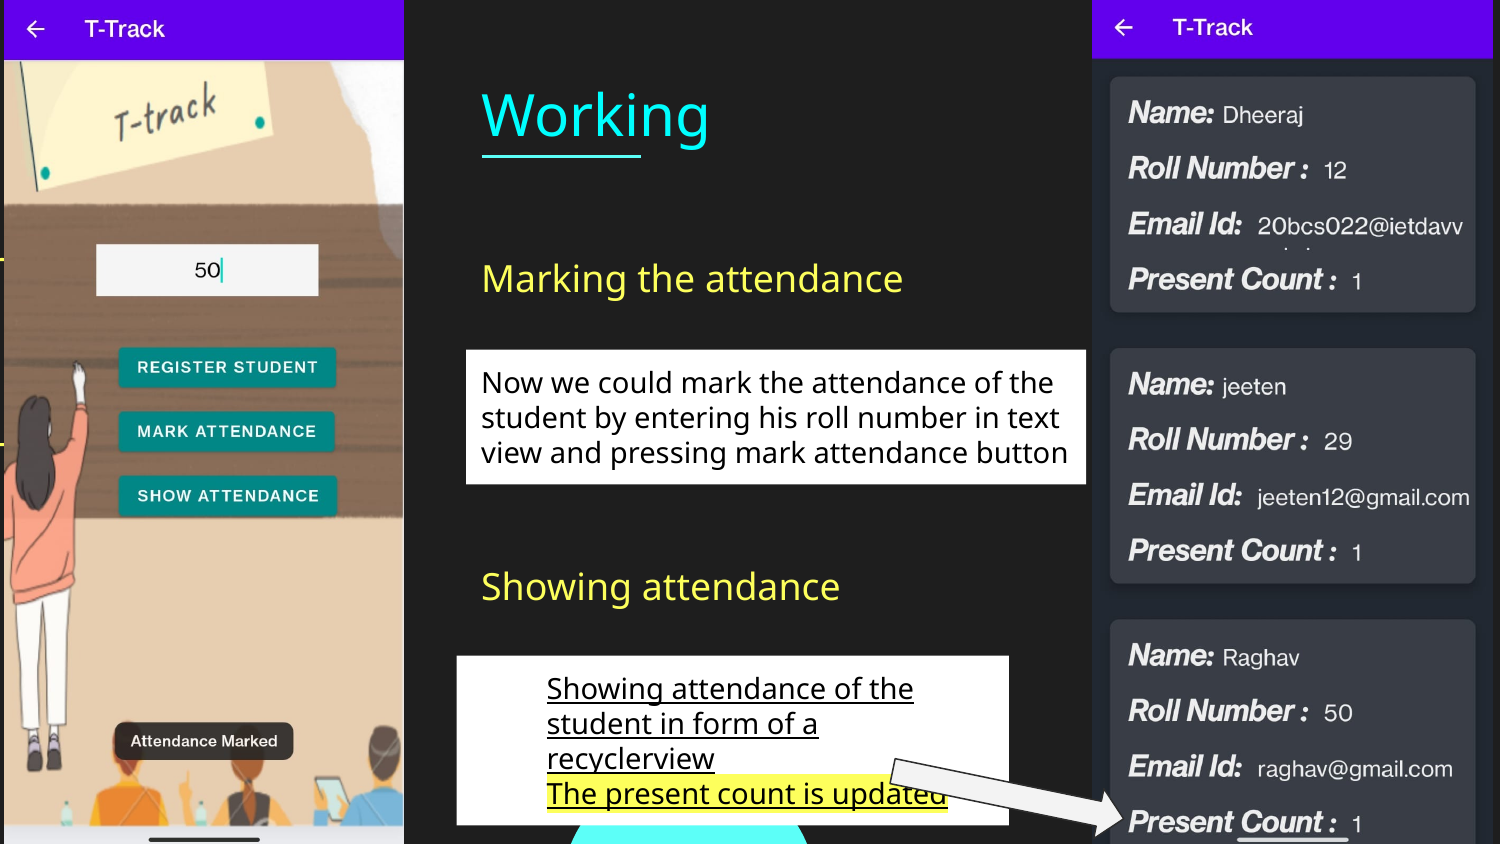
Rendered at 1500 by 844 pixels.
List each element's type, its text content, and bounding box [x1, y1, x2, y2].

title Marking the attendance [466, 235, 1087, 321]
text_box [890, 758, 1087, 825]
text_box Showing attendance of the student in form of a recyclerview The present count is updated [456, 655, 1009, 826]
title Showing attendance [466, 542, 1087, 628]
picture [1092, 0, 1493, 844]
picture [4, 0, 404, 844]
text_box Now we could mark the attendance of the student by entering his roll number in text view and pressing mark attendance button [466, 349, 1087, 485]
title Working [466, 46, 889, 180]
